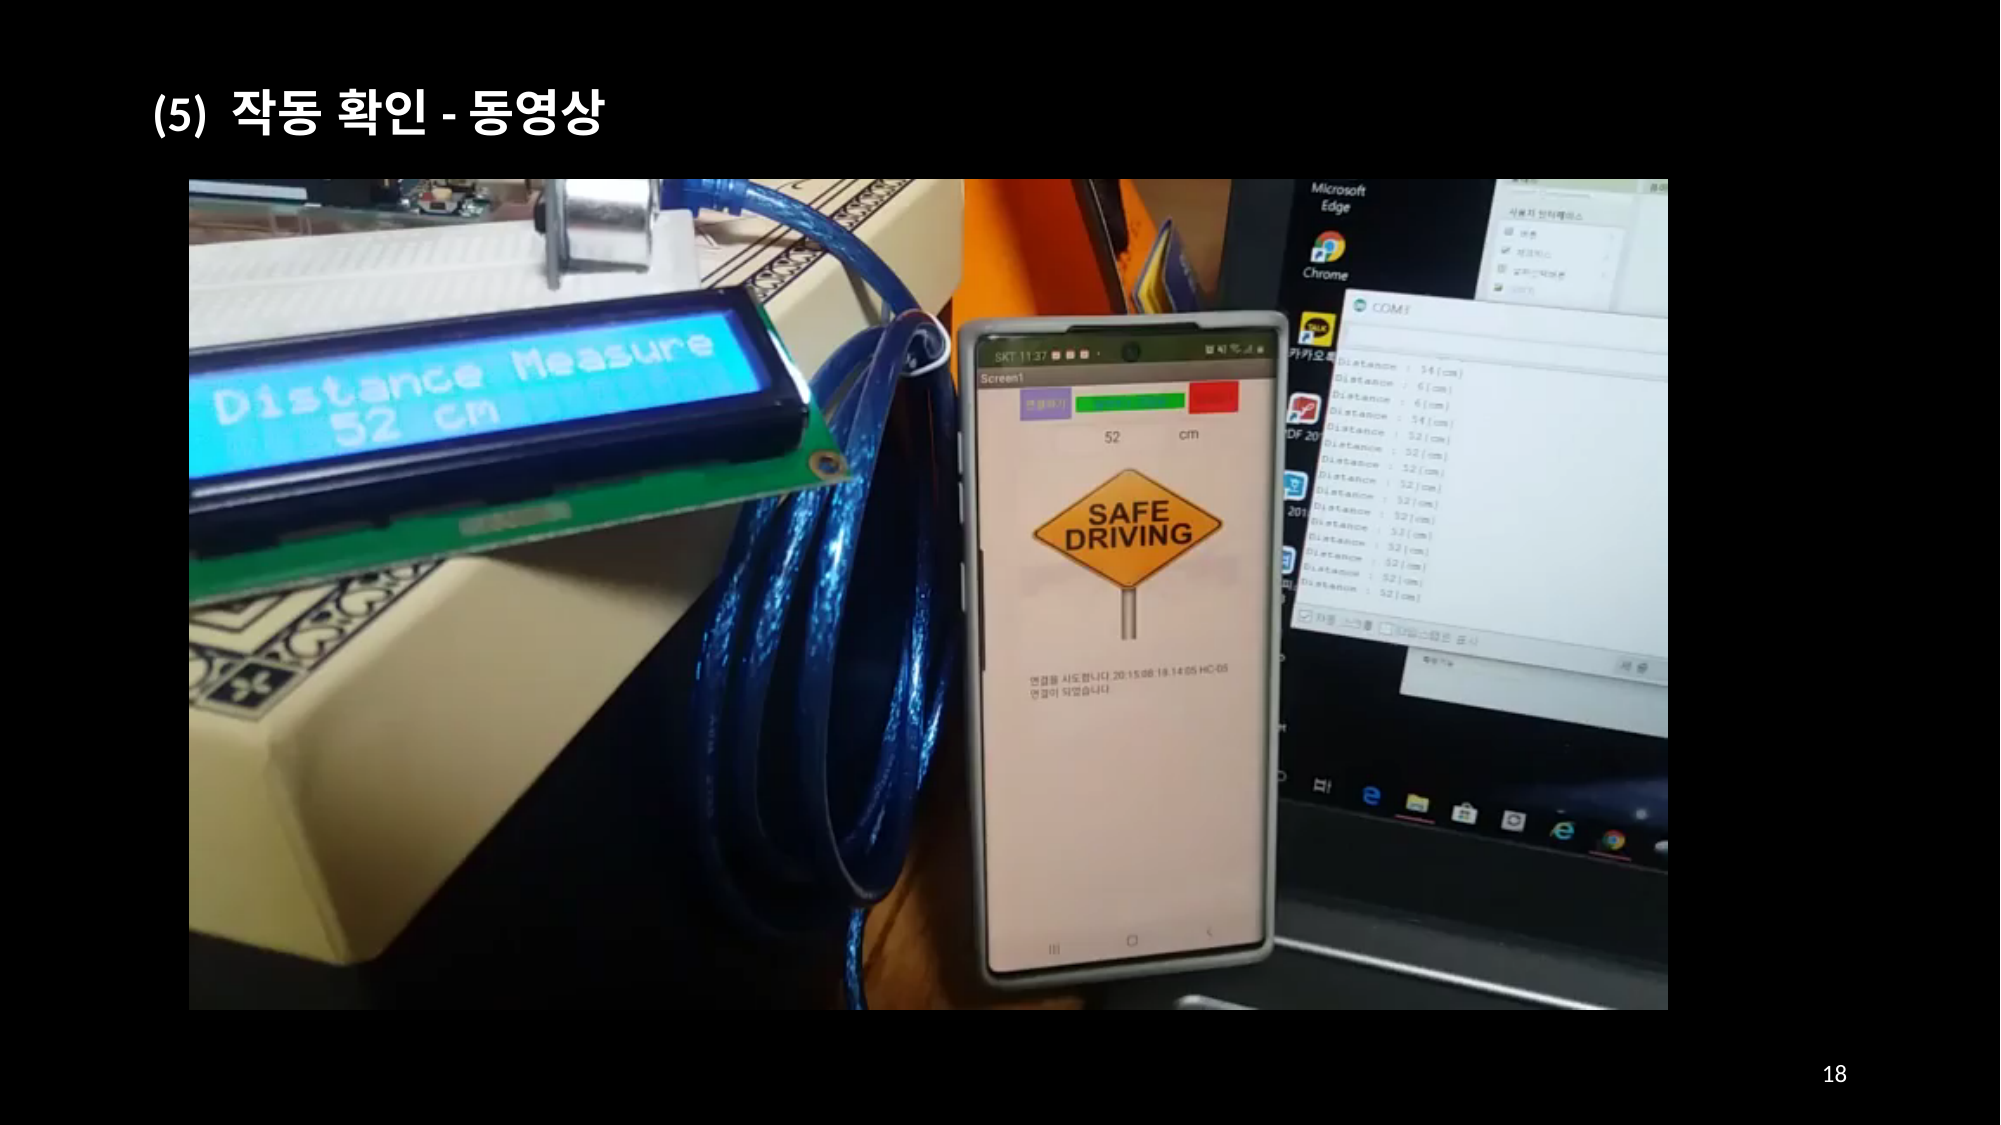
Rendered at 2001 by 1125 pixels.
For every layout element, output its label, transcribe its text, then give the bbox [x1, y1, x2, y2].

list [189, 178, 1669, 1011]
slide_number 18 [1412, 1042, 1863, 1103]
text_box (5) 작동 확인-동영상 [137, 73, 815, 149]
